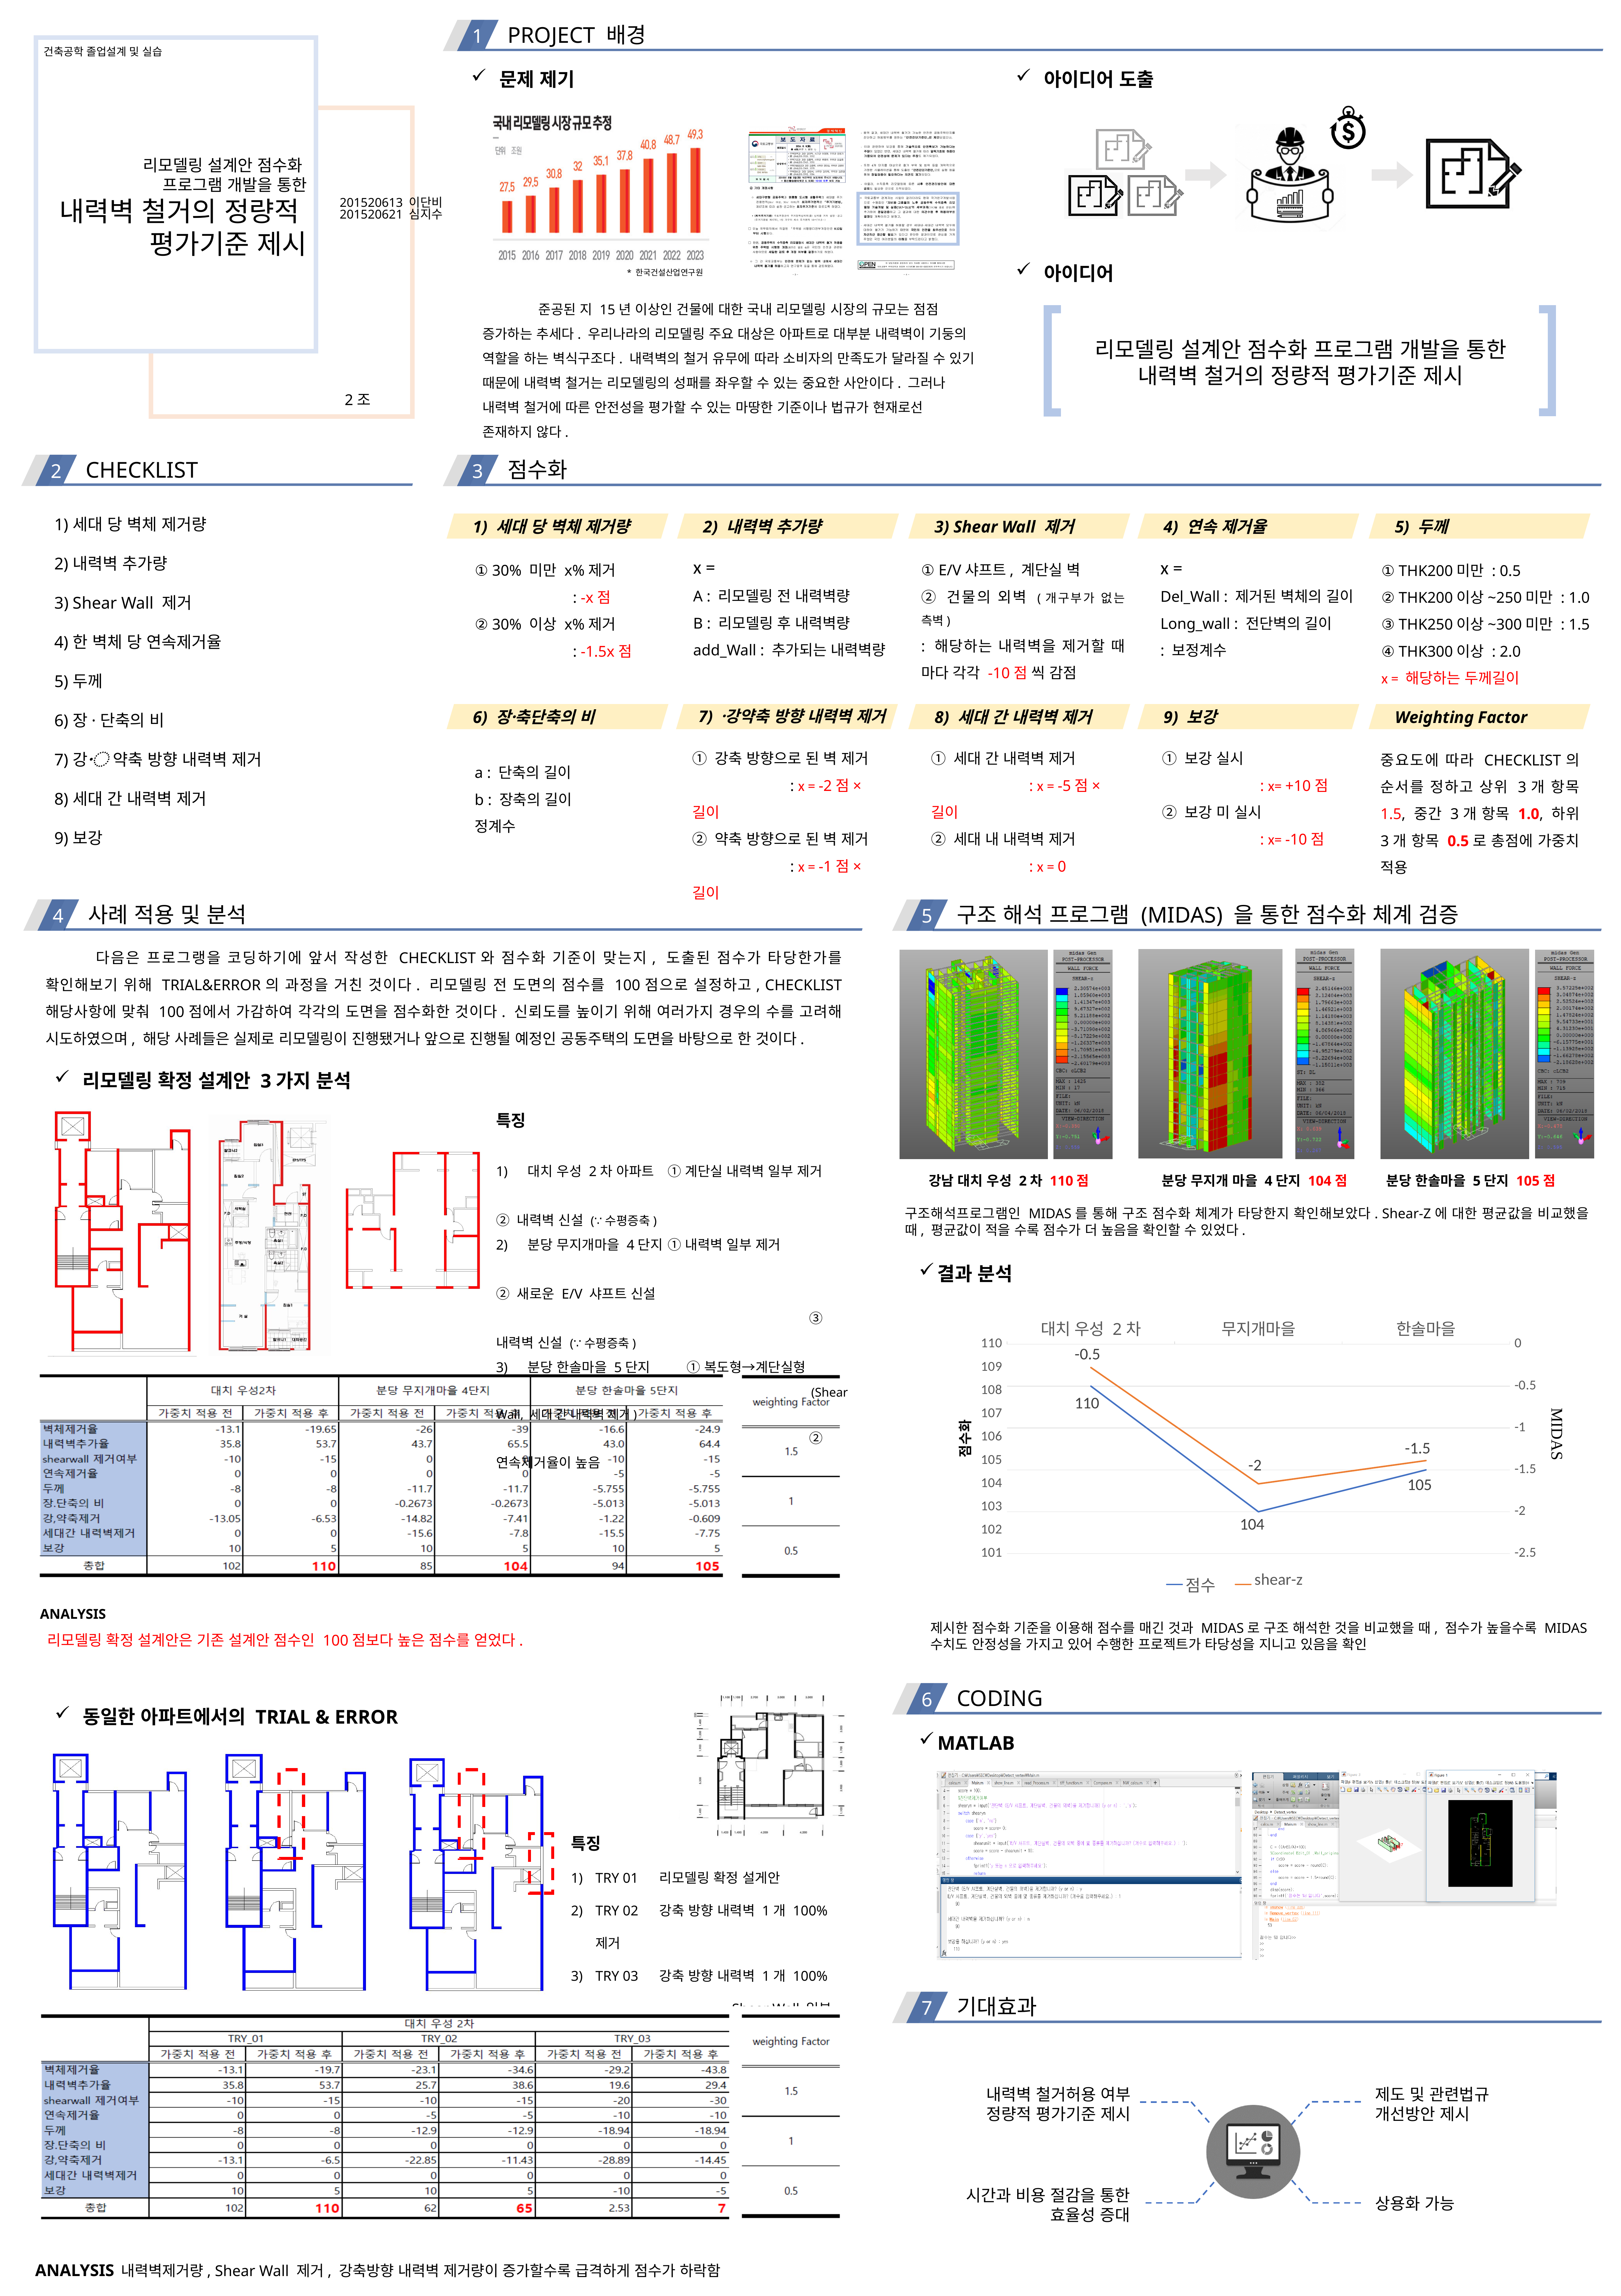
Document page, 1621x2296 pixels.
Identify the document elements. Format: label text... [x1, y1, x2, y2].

text_box ① 30% 미만 x%제거 : -x점 ② 30% 이상 x%제거 : -1.5x점 [470, 549, 681, 662]
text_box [892, 898, 1602, 931]
text_box 5) 두께 [1368, 513, 1591, 539]
text_box 특징 TRY 01 리모델링 확정 설게안 TRY 02 강축 방향 내력벽 1개 100% 제거 TRY 03 강축 방향 내력벽 1개 100% Shear Wall 일부 제거 [566, 1811, 864, 2052]
text_box 결과 분석 [914, 1259, 1123, 1287]
text_box ① 세대 간 내력벽 제거 : x = -5점×길이 ② 세대 내 내력벽 제거 : x = 0 [926, 737, 1130, 877]
text_box ① E/V샤프트, 계단실 벽 ② 건물의 외벽 (개구부가 없는 측벽) : 해당하는 내력벽을 제거할 때 마다 각각 -10점 씩 감점 [916, 549, 1130, 684]
text_box 7) 강〮약축 방향 내력벽 제거 [694, 704, 890, 728]
text_box 강남 대치 우성 2차 110점 [876, 1170, 1122, 1191]
text_box ① 강축 방향으로 된 벽 제거 : x = -2점×길이 ② 약축 방향으로 된 벽 제거 : x = -1점×길이 [687, 737, 896, 904]
picture [218, 1750, 373, 2000]
text_box 2) 내력벽 추가량 [676, 513, 900, 539]
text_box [737, 115, 967, 281]
text_box 제시한 점수화 기준을 이용해 점수를 매긴 것과 MIDAS로 구조 해석한 것을 비교했을 때, 점수가 높을수록 MIDAS 수치도 안정성을 가지고 있어 수행한 프로젝트가 타당성을 지니고 있음을 확인 [925, 1617, 1592, 1655]
text_box 동일한 아파트에서의 TRIAL & ERROR [50, 1702, 537, 1730]
text_box 3) Shear Wall 제거 [908, 513, 1131, 539]
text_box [892, 1991, 1602, 2023]
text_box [36, 2006, 850, 2248]
text_box 특징 대치 우성 2차 아파트 ① 계단실 내력벽 일부 제거 ② 내력벽 신설 (∵수평증축) 분당 무지개마을 4단지 ① 내력벽 일부 제거 ② 새로운 E/V 샤프트 신설 ③ 내력벽 신설 (∵수평증축) 분당 한솔마을 5단지 ① 복도형→계단실형 (Shear Wall, 세대 간 내력벽 제거) ② 연속제거율이 높음 [491, 1098, 854, 1473]
text_box ① 보강 실시 : x= +10점 ② 보강 미 실시 : x= -10점 [1157, 737, 1356, 850]
text_box 중요도에 따라 CHECKLIST의 순서를 정하고 상위 3개 항목 1.5, 중간 3개 항목 1.0, 하위 3개 항목 0.5로 총점에 가중치 적용 [1375, 739, 1584, 879]
text_box 8) 세대 간 내력벽 제거 [908, 704, 1131, 730]
text_box Weighting Factor [1368, 704, 1591, 730]
text_box 2조 [339, 388, 375, 411]
text_box 문제 제기 [466, 65, 675, 93]
picture [679, 1691, 852, 1844]
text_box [870, 2082, 1621, 2227]
text_box ANALYSIS 리모델링 확정 설계안은 기존 설계안 점수인 100점보다 높은 점수를 얻었다. [35, 1595, 852, 1651]
text_box 아이디어 도출 [1011, 65, 1219, 93]
picture [48, 1108, 197, 1356]
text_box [892, 1682, 1602, 1714]
text_box MATLAB [914, 1728, 1123, 1756]
picture [208, 1114, 331, 1356]
text_box 분당 한솔마을 5단지 105점 [1338, 1170, 1608, 1191]
text_box 6) 장축〮단축의 비 [446, 704, 669, 730]
text_box 1) 세대 당 벽체 제거량 [446, 513, 669, 539]
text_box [443, 453, 1602, 486]
text_box 9) 보강 [1137, 704, 1360, 730]
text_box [1048, 309, 1552, 418]
chart [922, 1276, 1588, 1613]
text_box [21, 453, 413, 486]
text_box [31, 1367, 850, 1608]
text_box 4) 연속 제거율 [1137, 513, 1360, 539]
text_box ANALYSIS 내력벽제거량, Shear Wall 제거, 강축방향 내력벽 제거량이 증가할수록 급격하게 점수가 하락함 [30, 2247, 856, 2282]
picture [937, 1770, 1242, 1960]
picture [1252, 1770, 1557, 1960]
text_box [36, 37, 316, 352]
text_box 다음은 프로그랭을 코딩하기에 앞서 작성한 CHECKLIST와 점수화 기준이 맞는지, 도출된 점수가 타당한가를 확인해보기 위해 TRIAL&ERROR의 과정을 거친 것이다. 리모델링 전 도면의 점수를 100점으로 설정하고, CHECKLIST 해당사항에 맞춰 100점에서 가감하여 각각의 도면을 점수화한 것이다. 신뢰도를 높이기 위해 여러가지 경우의 수를 고려해 시도하였으며, 해당 사례들은 실제로 리모델링이 진행됐거나 앞으로 진행될 예정인 공동주택의 도면을 바탕으로 한 것이다. [41, 937, 847, 1050]
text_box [899, 949, 1594, 1159]
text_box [1064, 105, 1527, 232]
text_box [675, 704, 899, 730]
picture [398, 1750, 554, 2000]
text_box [443, 19, 1603, 51]
text_box 리모델링 확정 설계안 3가지 분석 [49, 1066, 363, 1094]
text_box [151, 107, 413, 417]
picture [45, 1750, 200, 2000]
text_box 구조해석프로그램인 MIDAS를 통해 구조 점수화 체계가 타당한지 확인해보았다. Shear-Z에 대한 평균값을 비교했을 때, 평균값이 적을 수록 점수가 더 높음을 확인할 수 있었다. [900, 1202, 1594, 1240]
text_box 준공된 지 15년 이상인 건물에 대한 국내 리모델링 시장의 규모는 점점 증가하는 추세다. 우리나라의 리모델링 주요 대상은 아파트로 대부분 내력벽이 기둥의 역할을 하는 벽식구조다. 내력벽의 철거 유무에 따라 소비자의 만족도가 달라질 수 있기 때문에 내력벽 철거는 리모델링의 성패를 좌우할 수 있는 중요한 사안이다. 그러나 내력벽 철거에 따른 안전성을 평가할 수 있는 마땅한 기준이나 법규가 현재로선 존재하지 않다. [477, 290, 981, 442]
text_box 분당 무지개 마을 4단지 104점 [1122, 1170, 1338, 1191]
picture [343, 1148, 481, 1290]
text_box 세대 당 벽체 제거량 내력벽 추가량 Shear Wall 제거 한 벽체 당 연속제거율 두께 장·단축의 비 강〮 약축 방향 내력벽 제거 세대 간 내력벽 제거 보강 [49, 492, 386, 850]
text_box 아이디어 [1011, 259, 1219, 287]
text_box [23, 898, 863, 931]
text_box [493, 115, 710, 281]
text_box 201520613 이단비 201520621 심지수 [335, 195, 448, 223]
